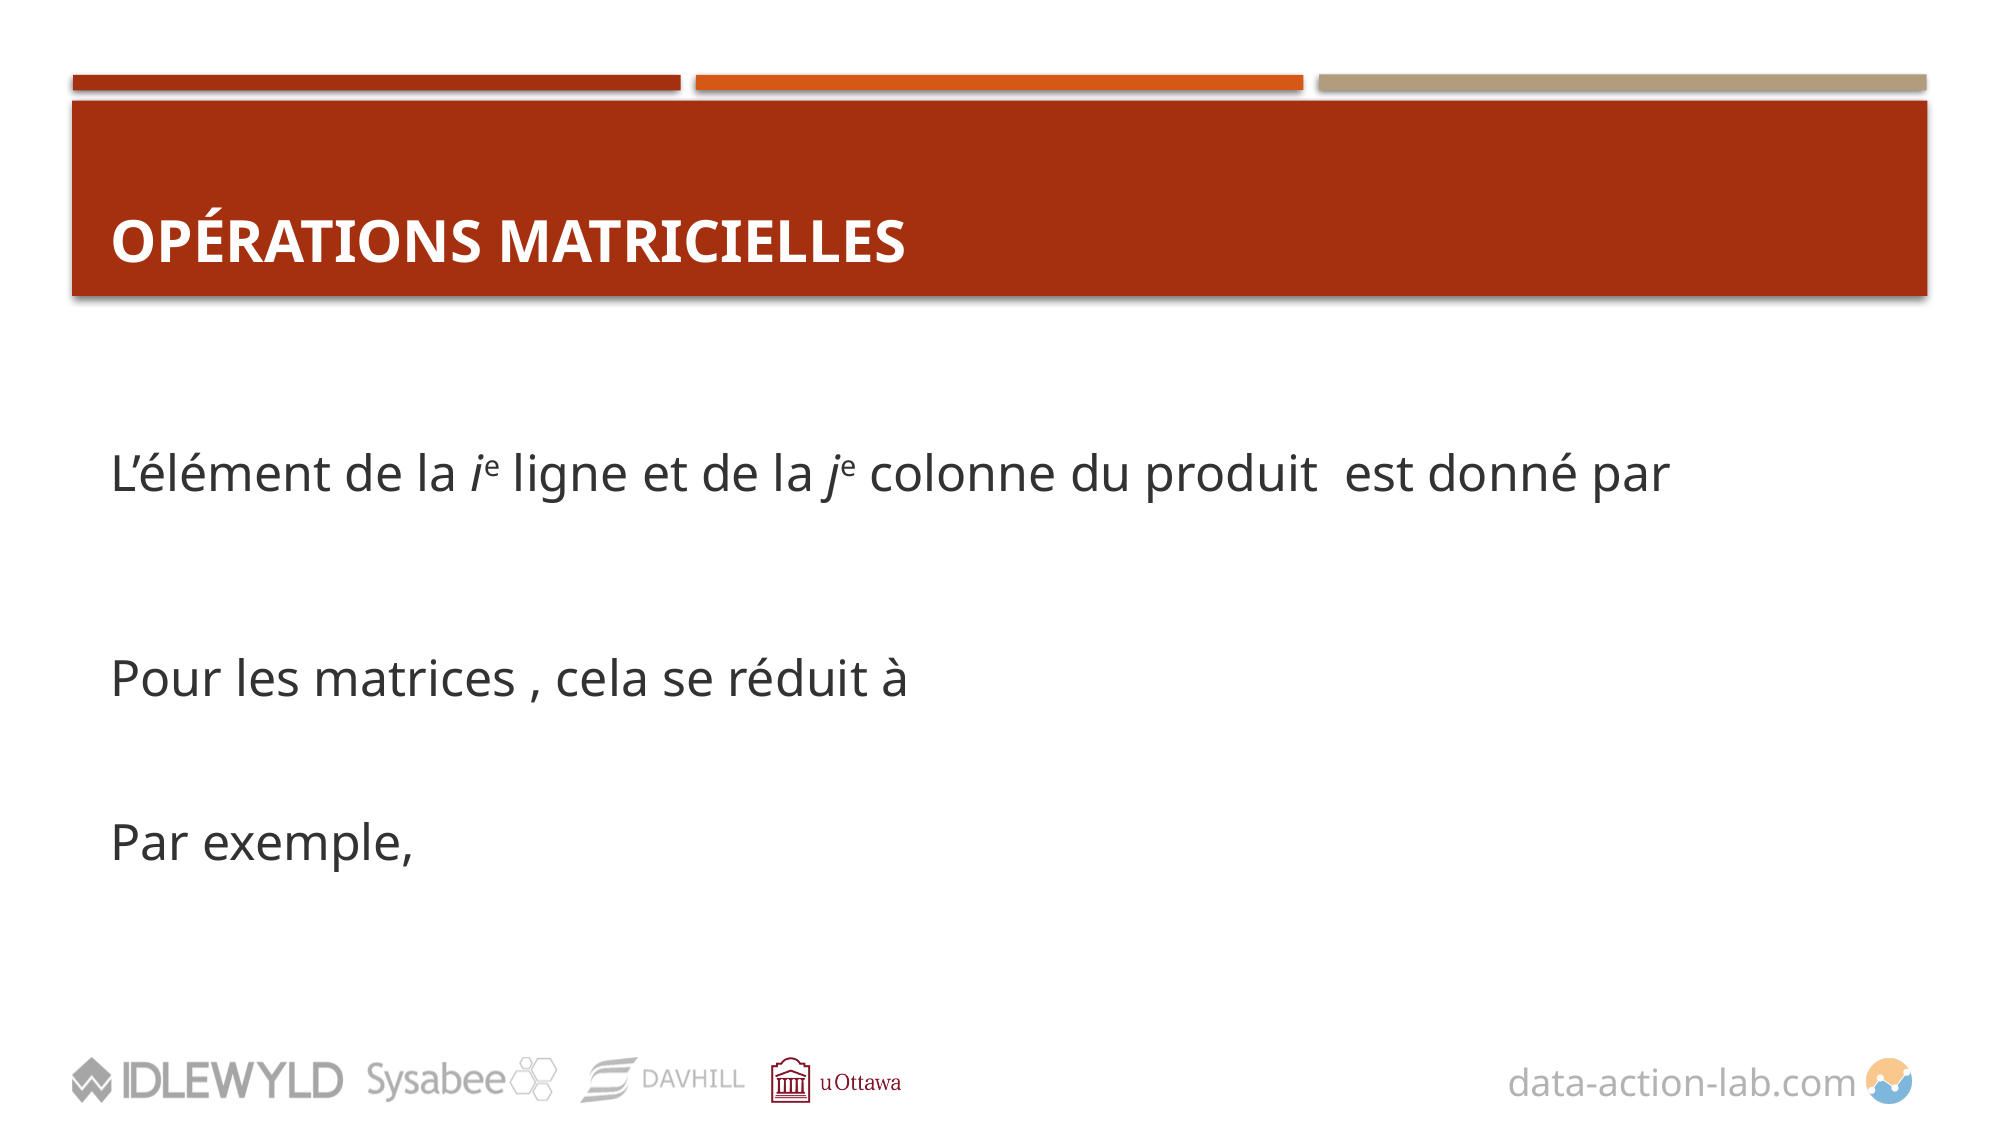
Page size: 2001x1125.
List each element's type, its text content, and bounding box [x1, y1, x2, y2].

title Opérations matricielles [95, 115, 1905, 282]
picture [72, 1057, 745, 1103]
picture [771, 1057, 901, 1103]
